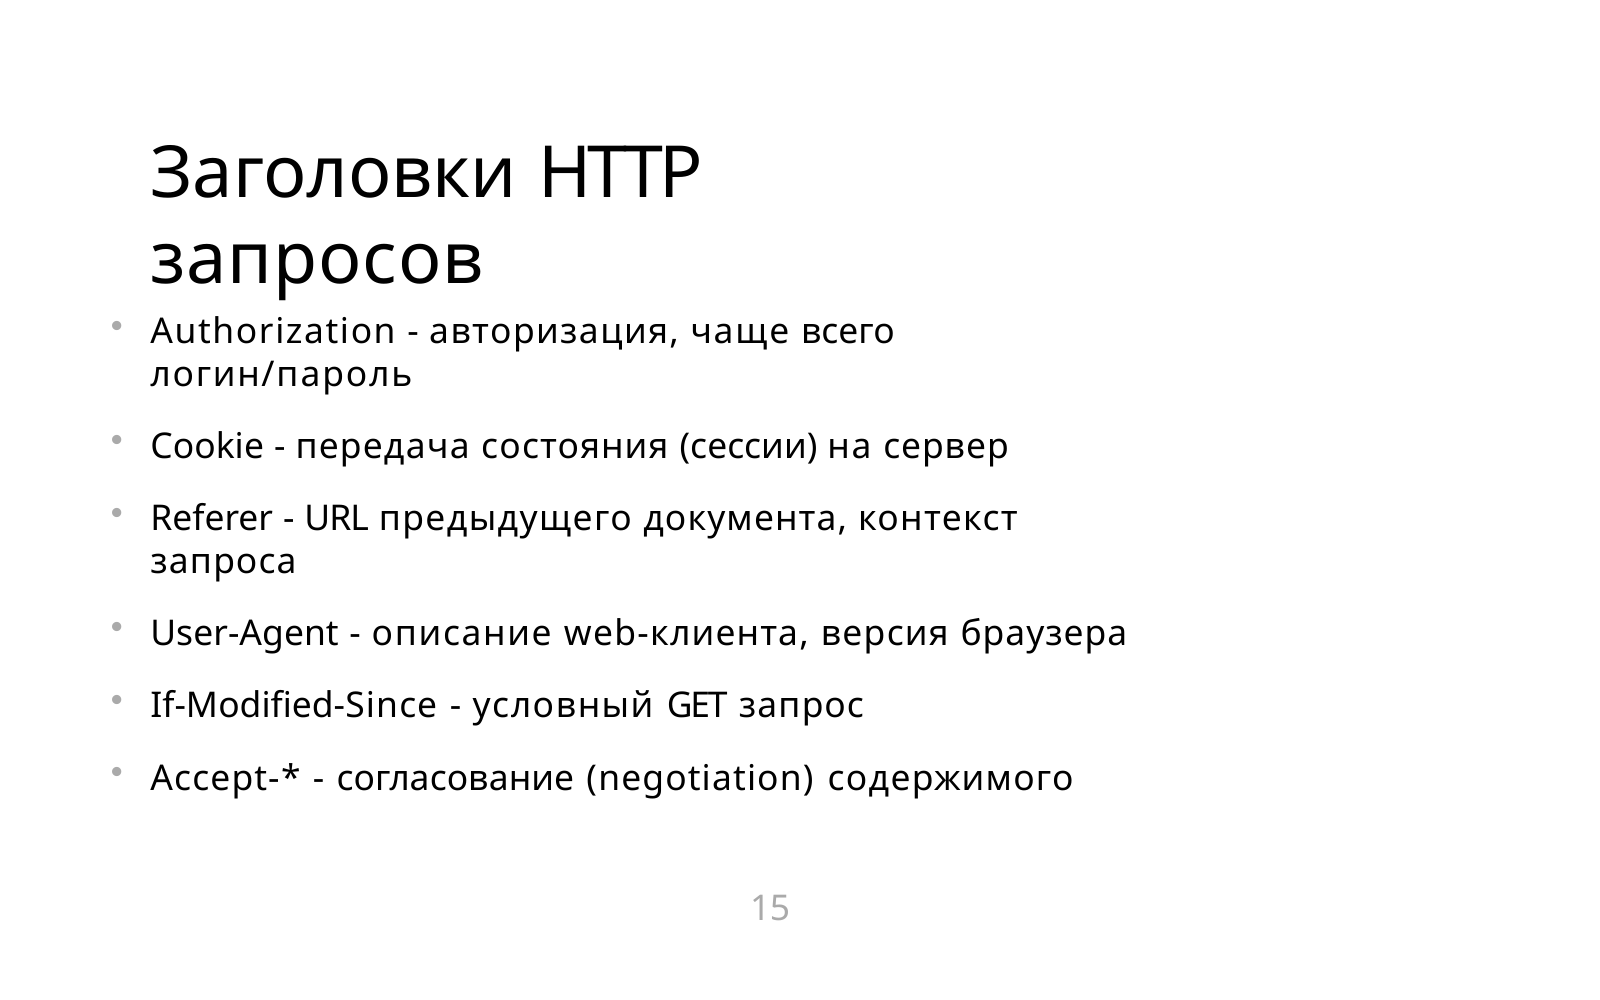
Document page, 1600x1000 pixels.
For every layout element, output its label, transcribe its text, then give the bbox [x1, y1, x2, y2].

text_box Authorization - авторизация, чаще всего логин/пароль Cookie - передача состояния (сессии) на сервер Referer - URL предыдущего документа, контекст запроса User-Agent - описание web-клиента, версия браузера If-Modified-Since - условный GET запрос Accept-* - согласование (negotiation) содержимого [108, 305, 1142, 798]
slide_number 15 [743, 879, 800, 1000]
title Заголовки HTTP запросов [148, 123, 1029, 299]
